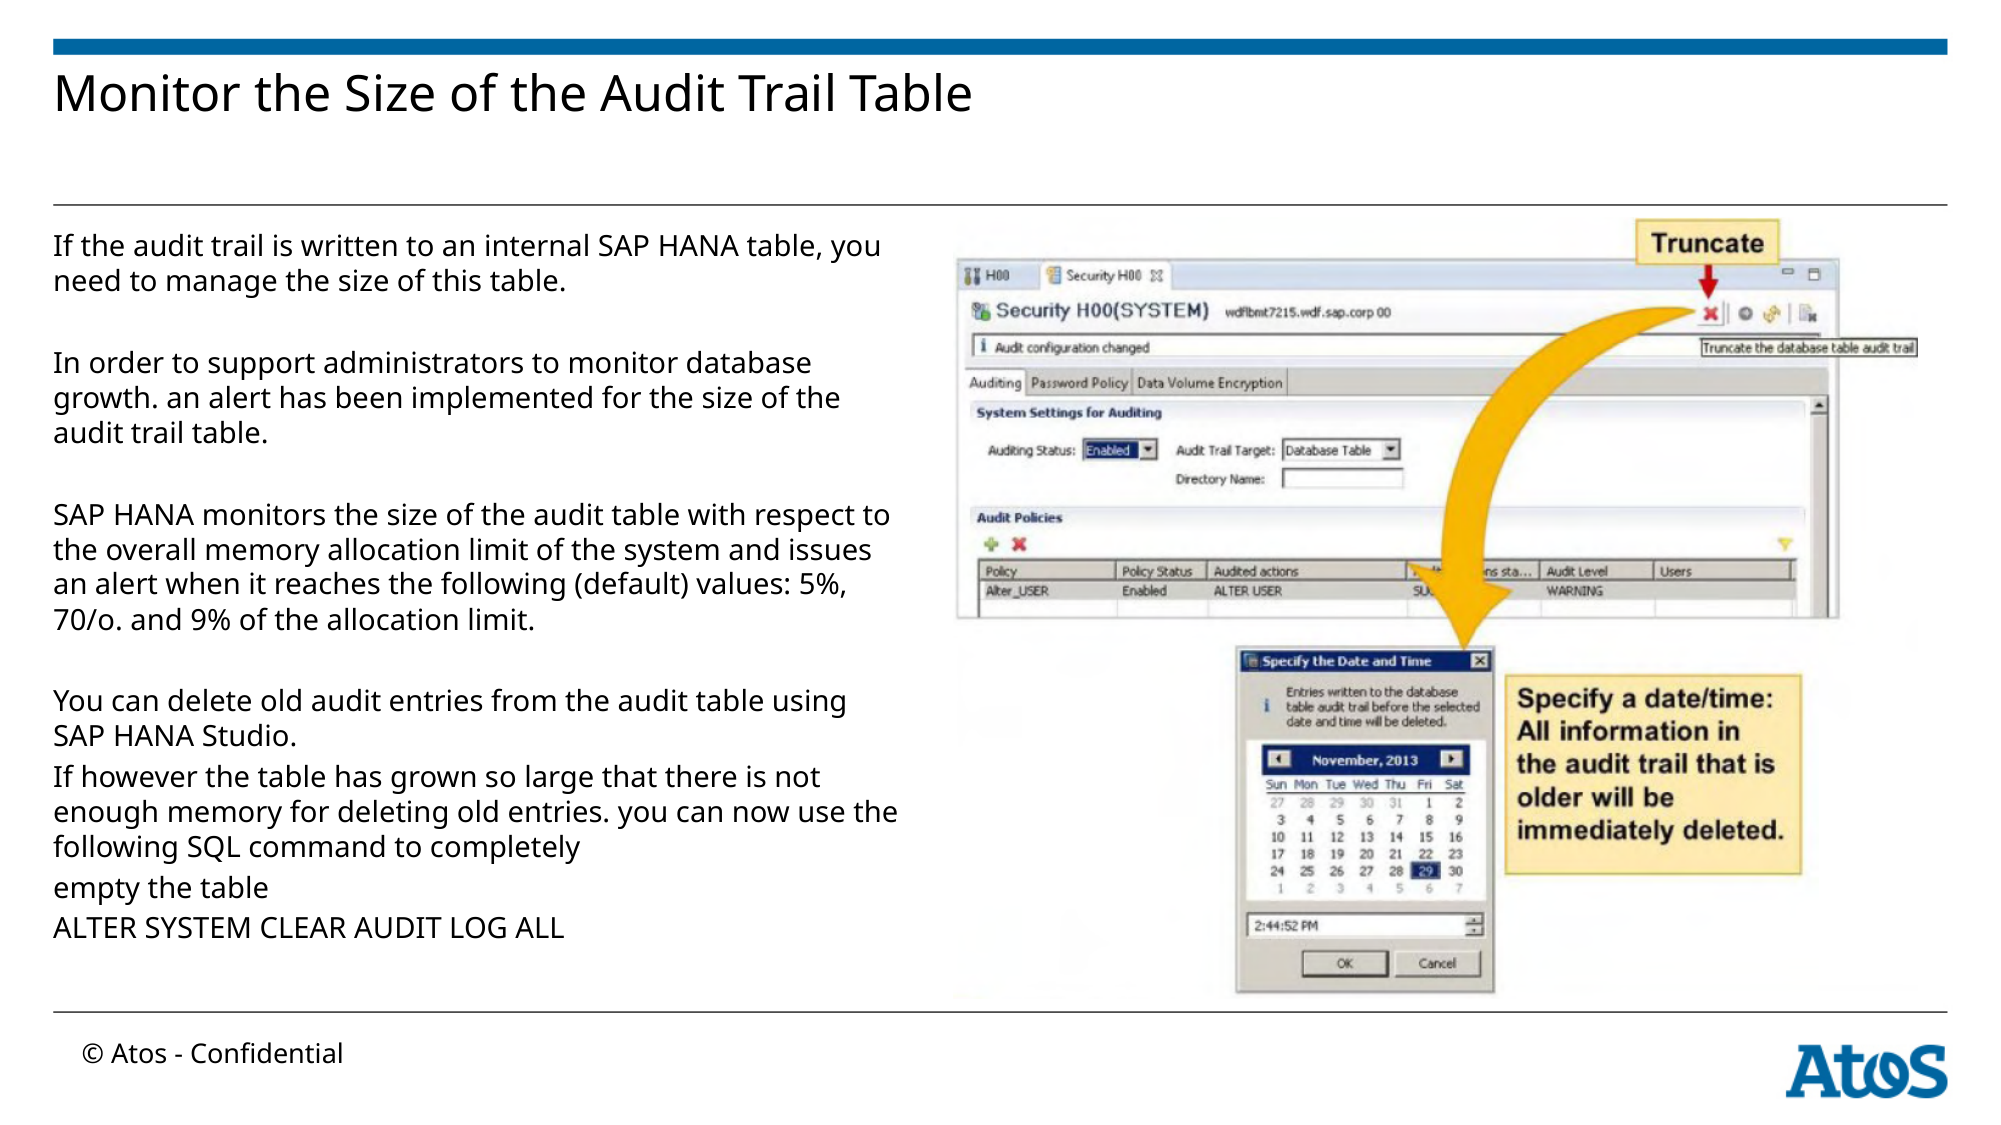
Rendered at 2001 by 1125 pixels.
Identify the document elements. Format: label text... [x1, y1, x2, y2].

title Monitor the Size of the Audit Trail Table [33, 51, 1947, 176]
picture [0, 0, 2001, 1125]
list If the audit trail is written to an internal SAP HANA table, you need to manage the size of this table. In order to support administrators to monitor database growth. an alert has been implemented for the size of the audit trail table. SAP HANA monitors the size of the audit table with respect to the overall memory allocation limit of the system and issues an alert when it reaches the following (default) values: 5%, 70/o. and 9% of the allocation limit. You can delete old audit entries from the audit table using SAP HANA Studio. If however the table has grown so large that there is not enough memory for deleting old entries. you can now use the following SQL command to completely empty the table ALTER SYSTEM CLEAR AUDIT LOG ALL [33, 217, 923, 999]
